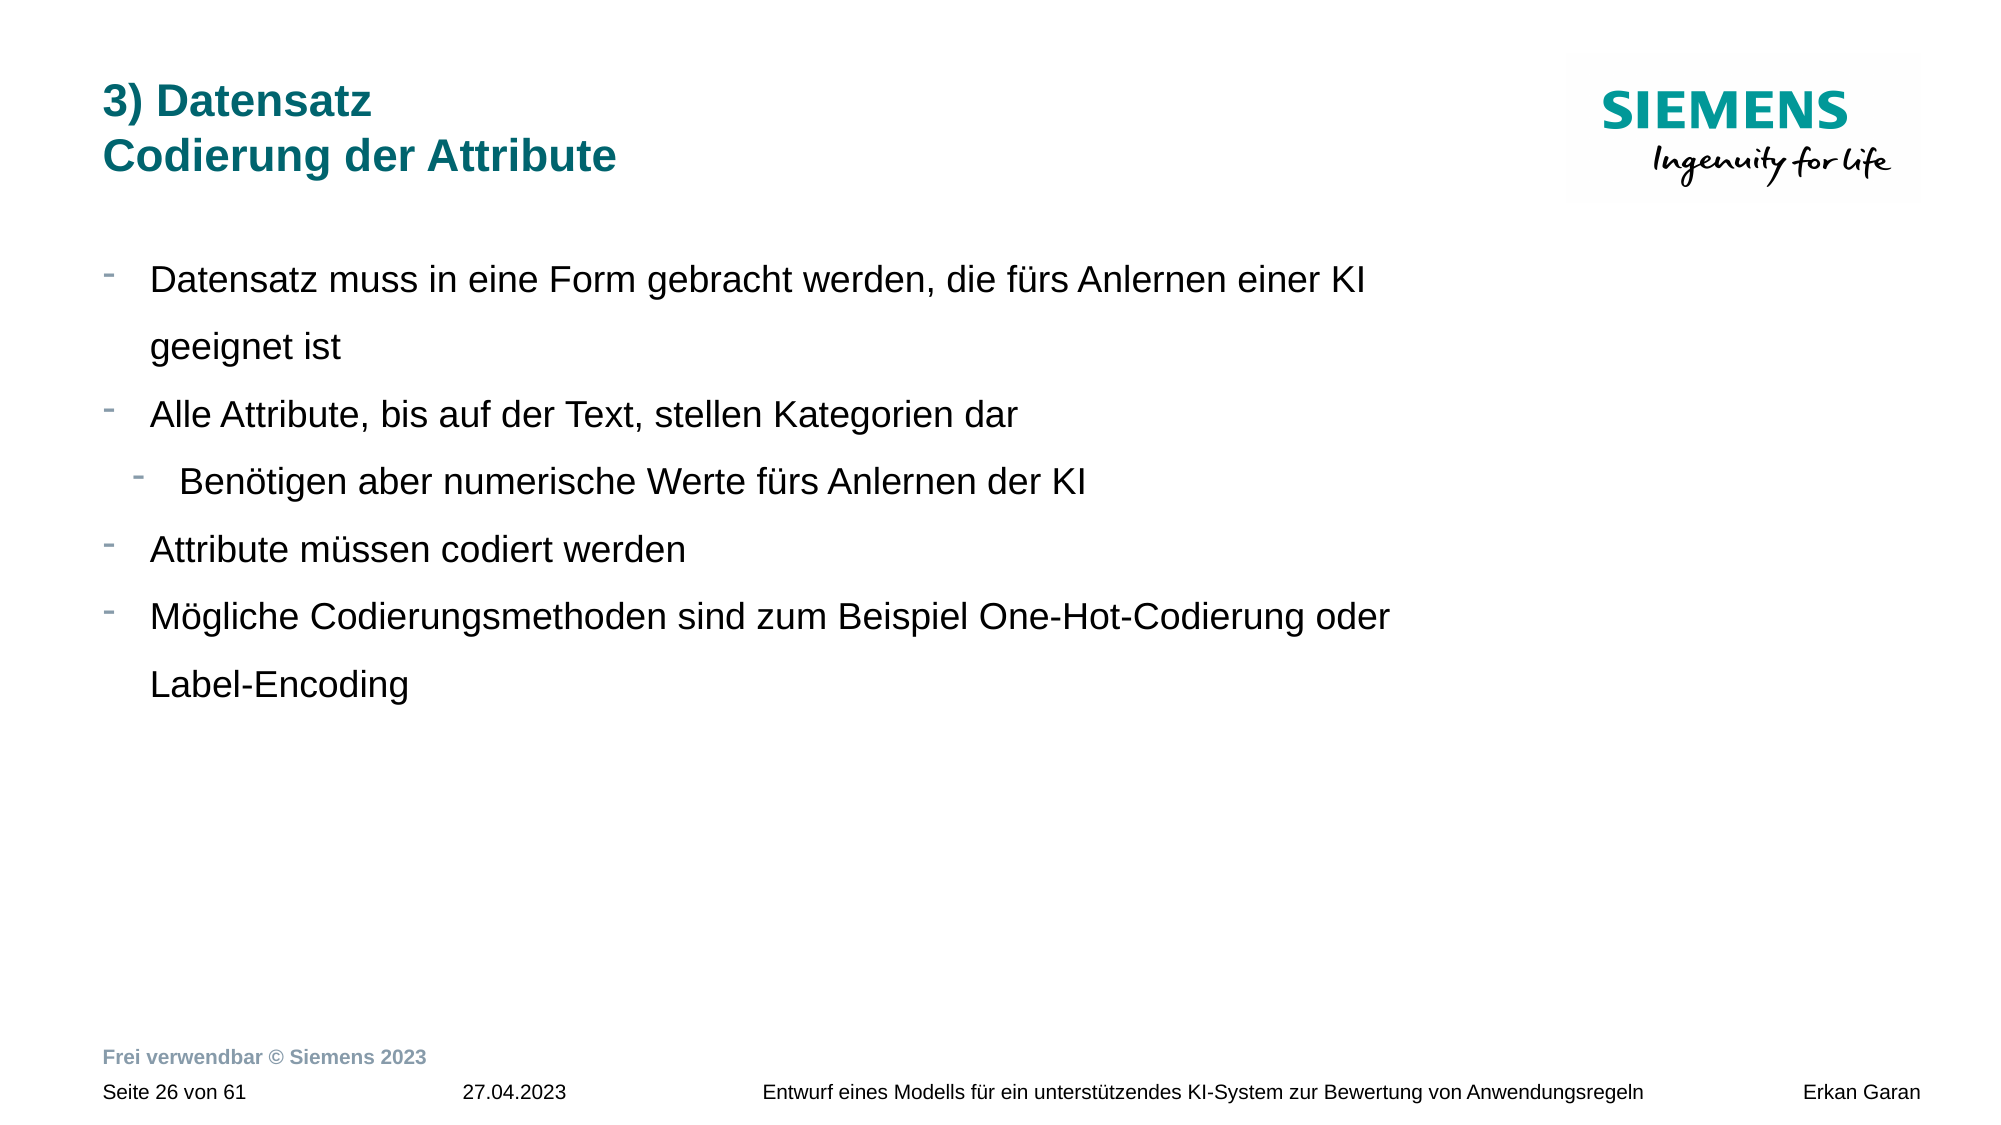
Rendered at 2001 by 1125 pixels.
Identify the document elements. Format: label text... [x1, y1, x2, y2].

title 3) Datensatz Codierung der Attribute [0, 0, 2000, 233]
list Datensatz muss in eine Form gebracht werden, die fürs Anlernen einer KI geeignet ist Alle Attribute, bis auf der Text, stellen Kategorien dar Benötigen aber numerische Werte fürs Anlernen der KI Attribute müssen codiert werden Mögliche Codierungsmethoden sind zum Beispiel One-Hot-Codierung oder Label-Encoding [102, 231, 1449, 1012]
